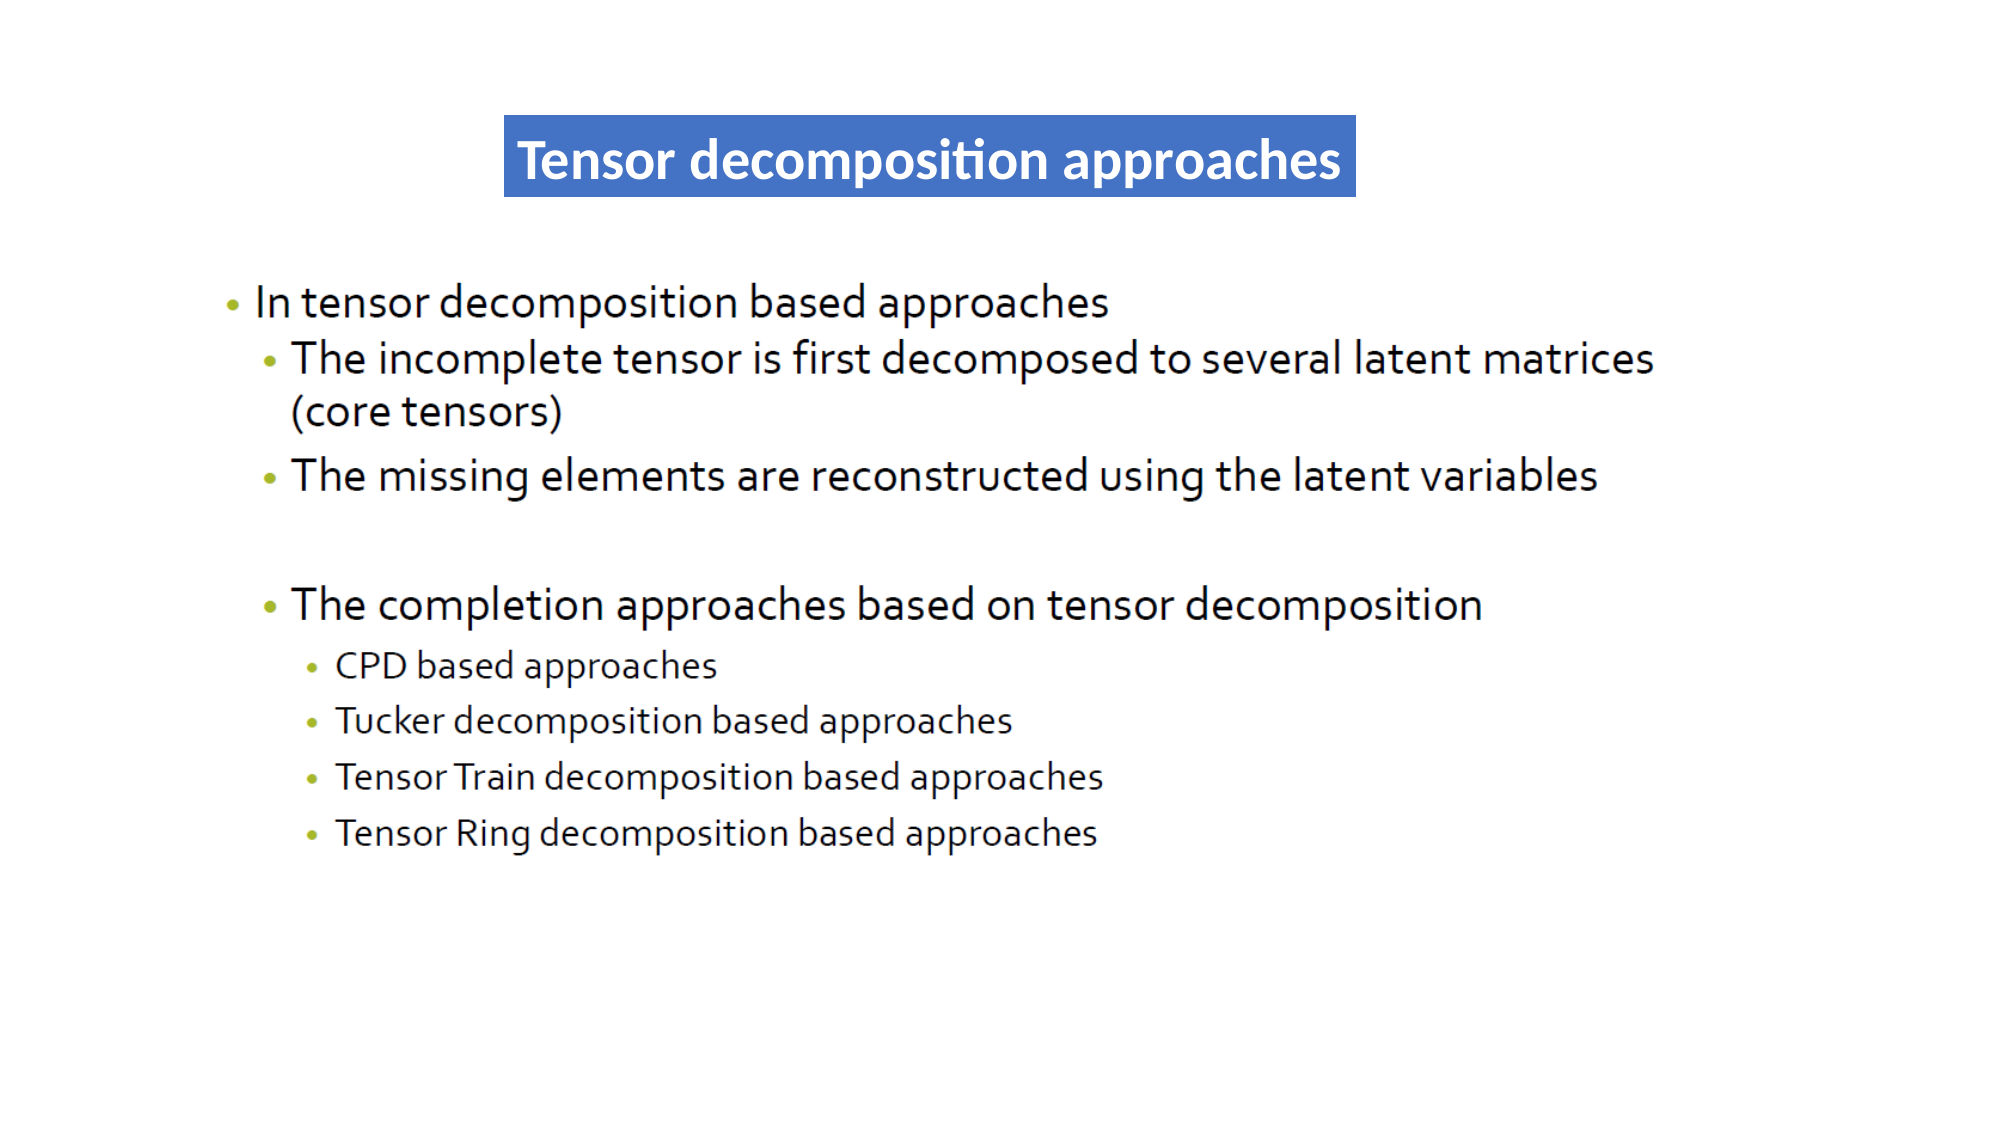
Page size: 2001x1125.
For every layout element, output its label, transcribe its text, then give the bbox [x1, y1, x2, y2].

picture [209, 259, 1671, 871]
text_box Tensor decomposition approaches [501, 112, 1359, 200]
